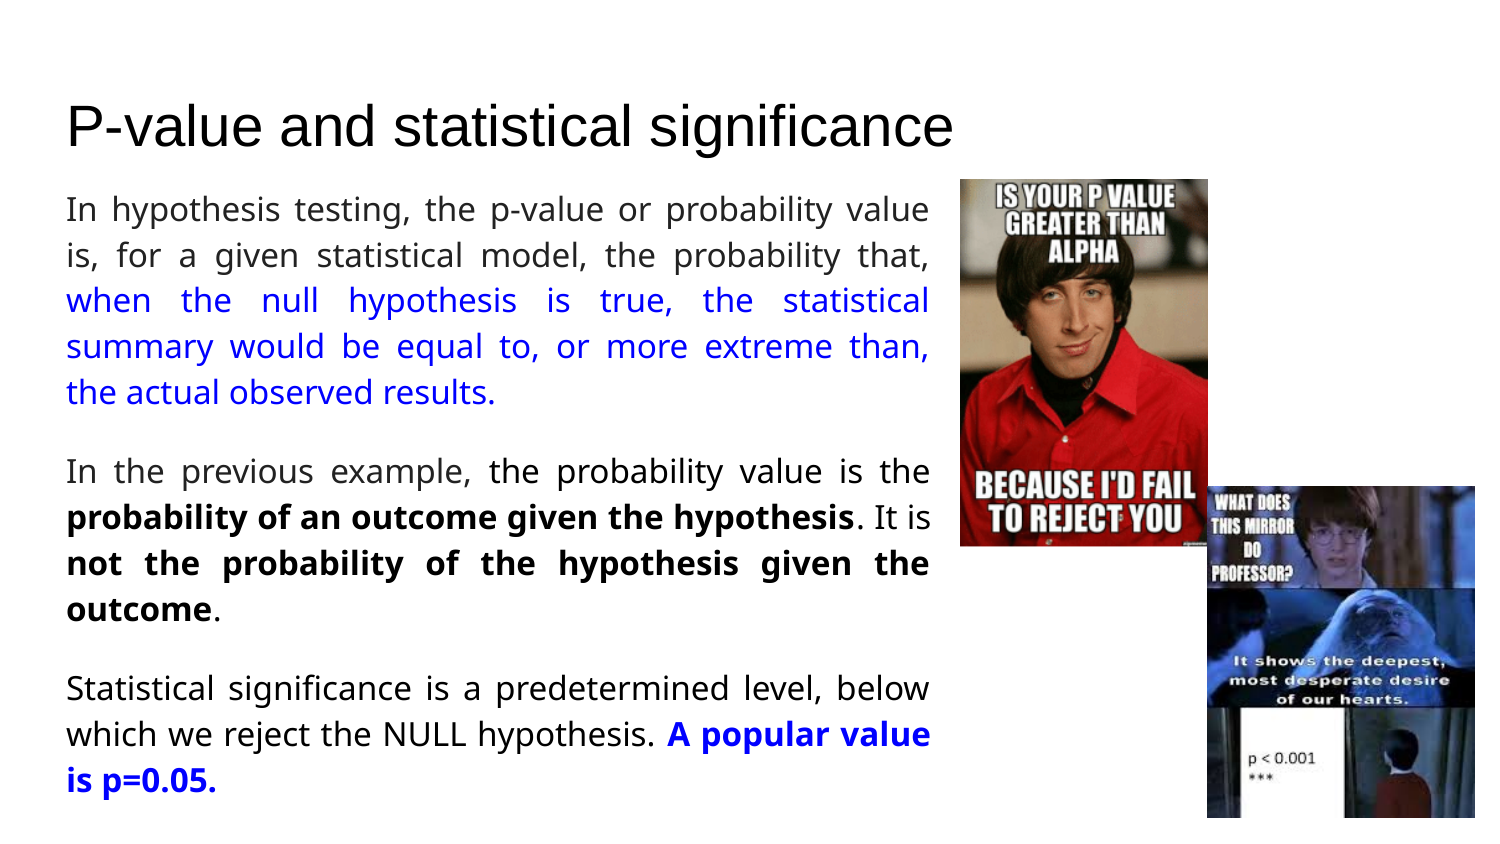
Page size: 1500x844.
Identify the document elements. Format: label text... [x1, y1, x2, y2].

list In hypothesis testing, the p-value or probability value is, for a given statistical model, the probability that, when the null hypothesis is true, the statistical summary would be equal to, or more extreme than, the actual observed results. In the previous example, the probability value is the probability of an outcome given the hypothesis. It is not the probability of the hypothesis given the outcome. Statistical significance is a predetermined level, below which we reject the NULL hypothesis. A popular value is p=0.05. [51, 166, 947, 798]
picture [960, 178, 1476, 818]
title P-value and statistical significance [51, 72, 1449, 167]
